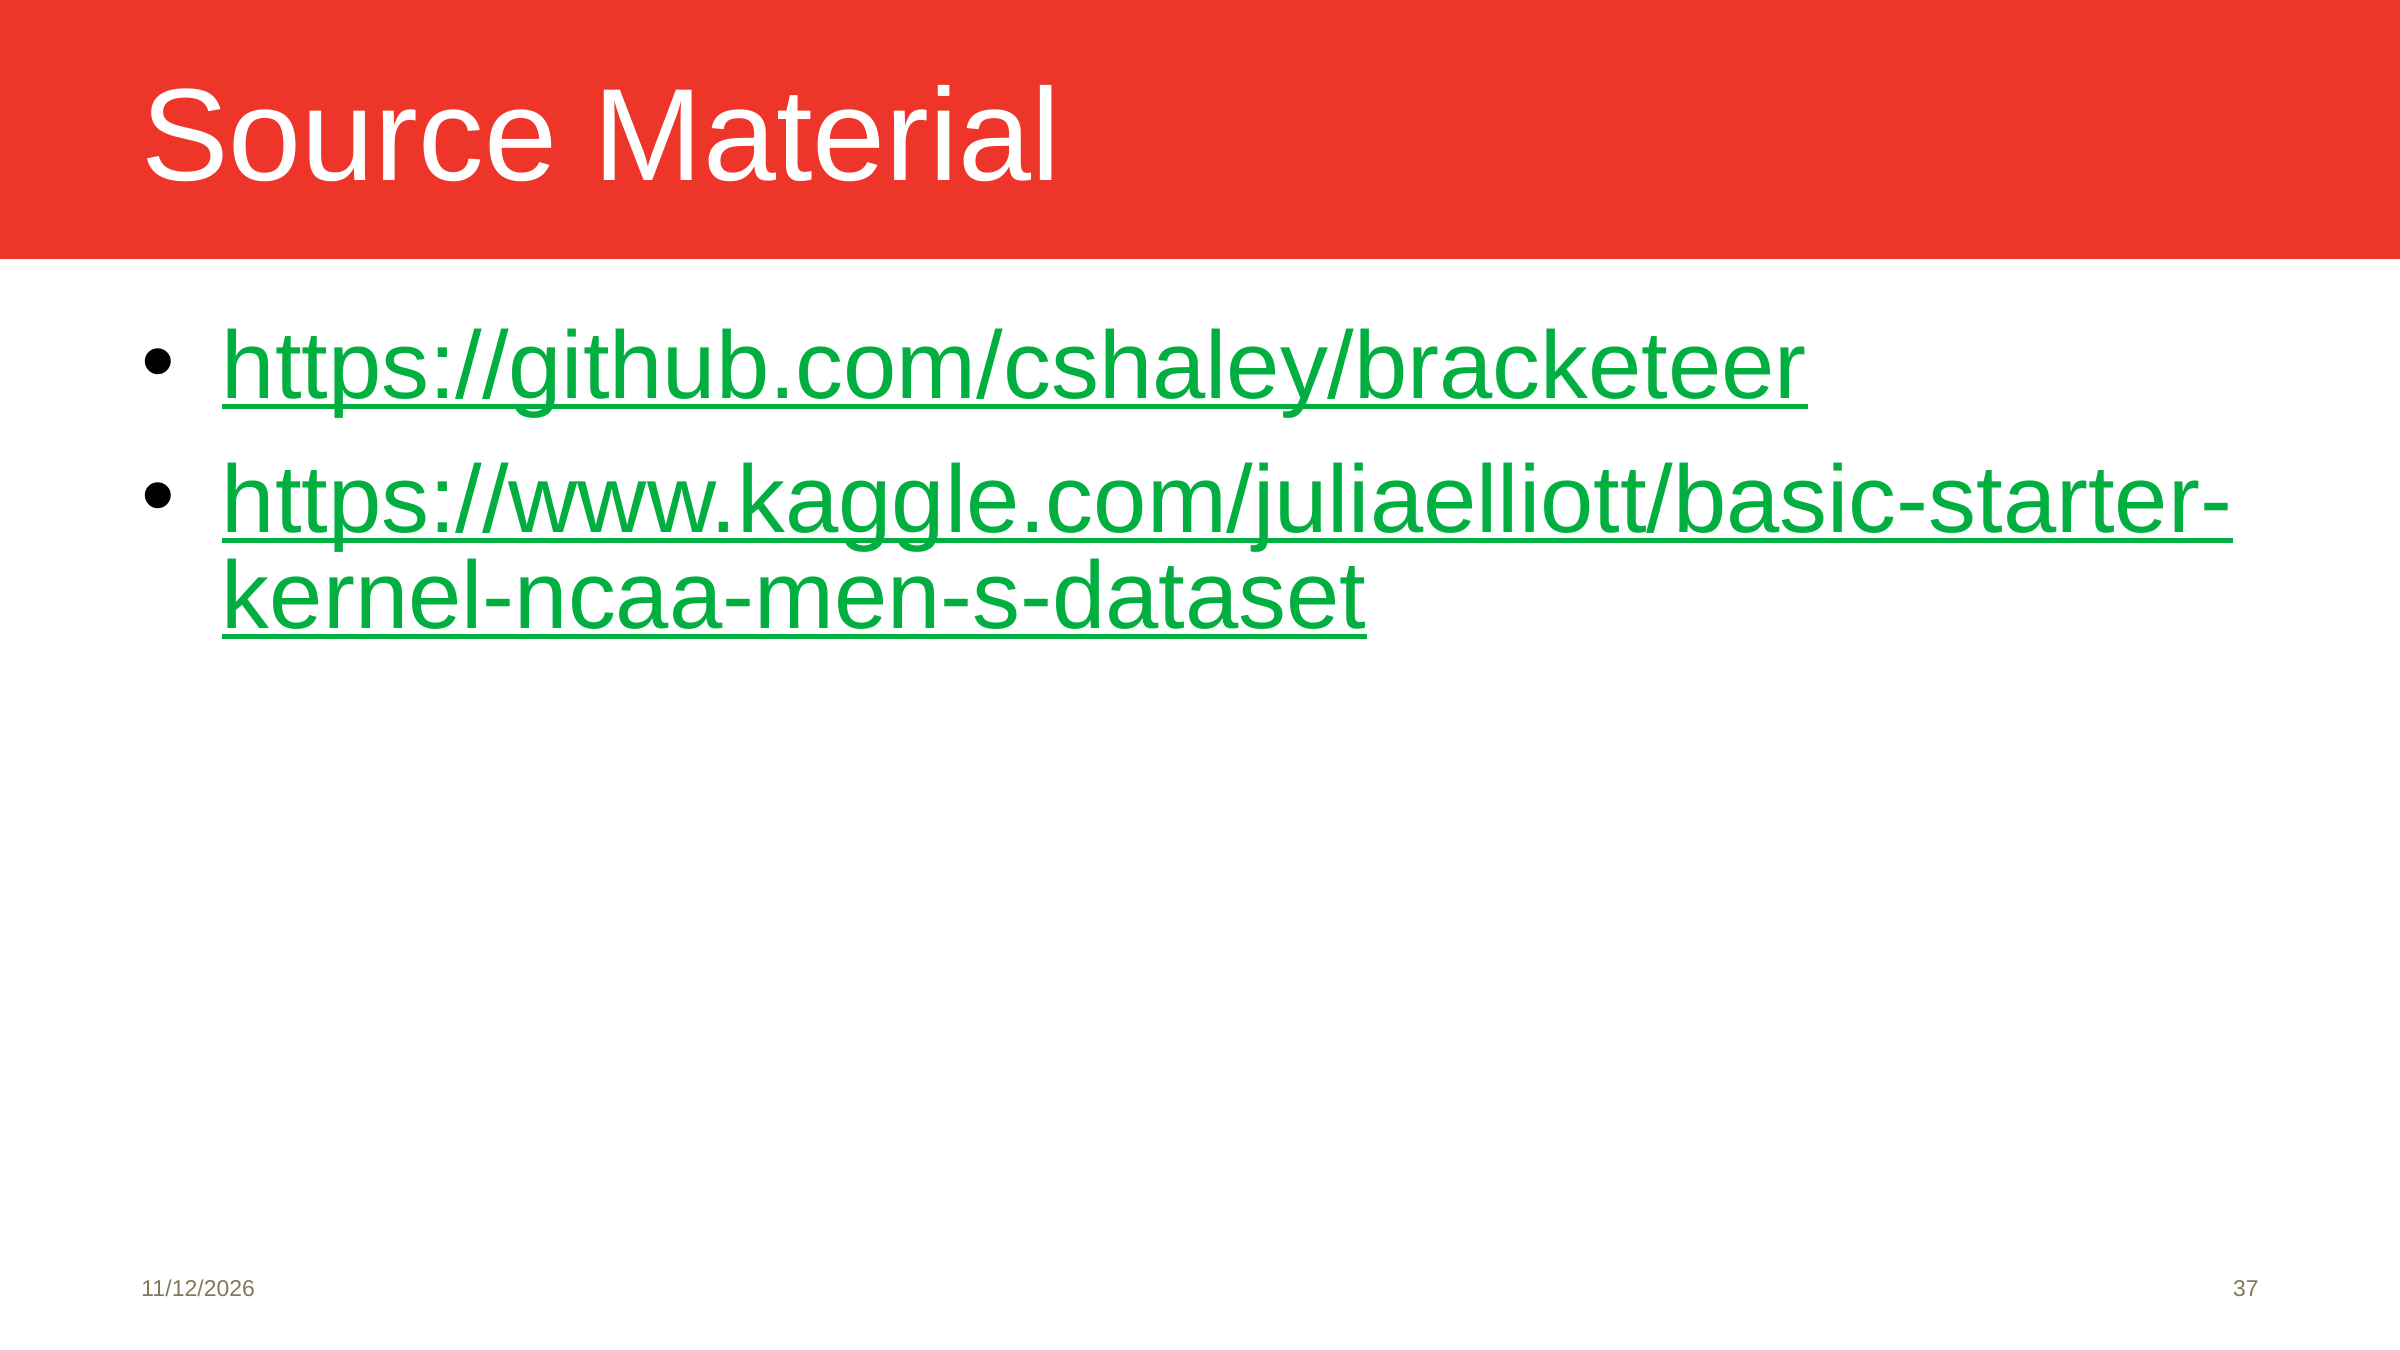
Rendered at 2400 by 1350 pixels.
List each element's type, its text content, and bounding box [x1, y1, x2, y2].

picture [0, 0, 2400, 1350]
title Source Material [120, 15, 2280, 241]
list https://github.com/cshaley/bracketeer https://www.kaggle.com/juliaelliott/basic-starter-kernel-ncaa-men-s-dataset [120, 292, 2280, 1184]
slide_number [120, 1251, 680, 1324]
slide_number 37 [1719, 1251, 2280, 1324]
